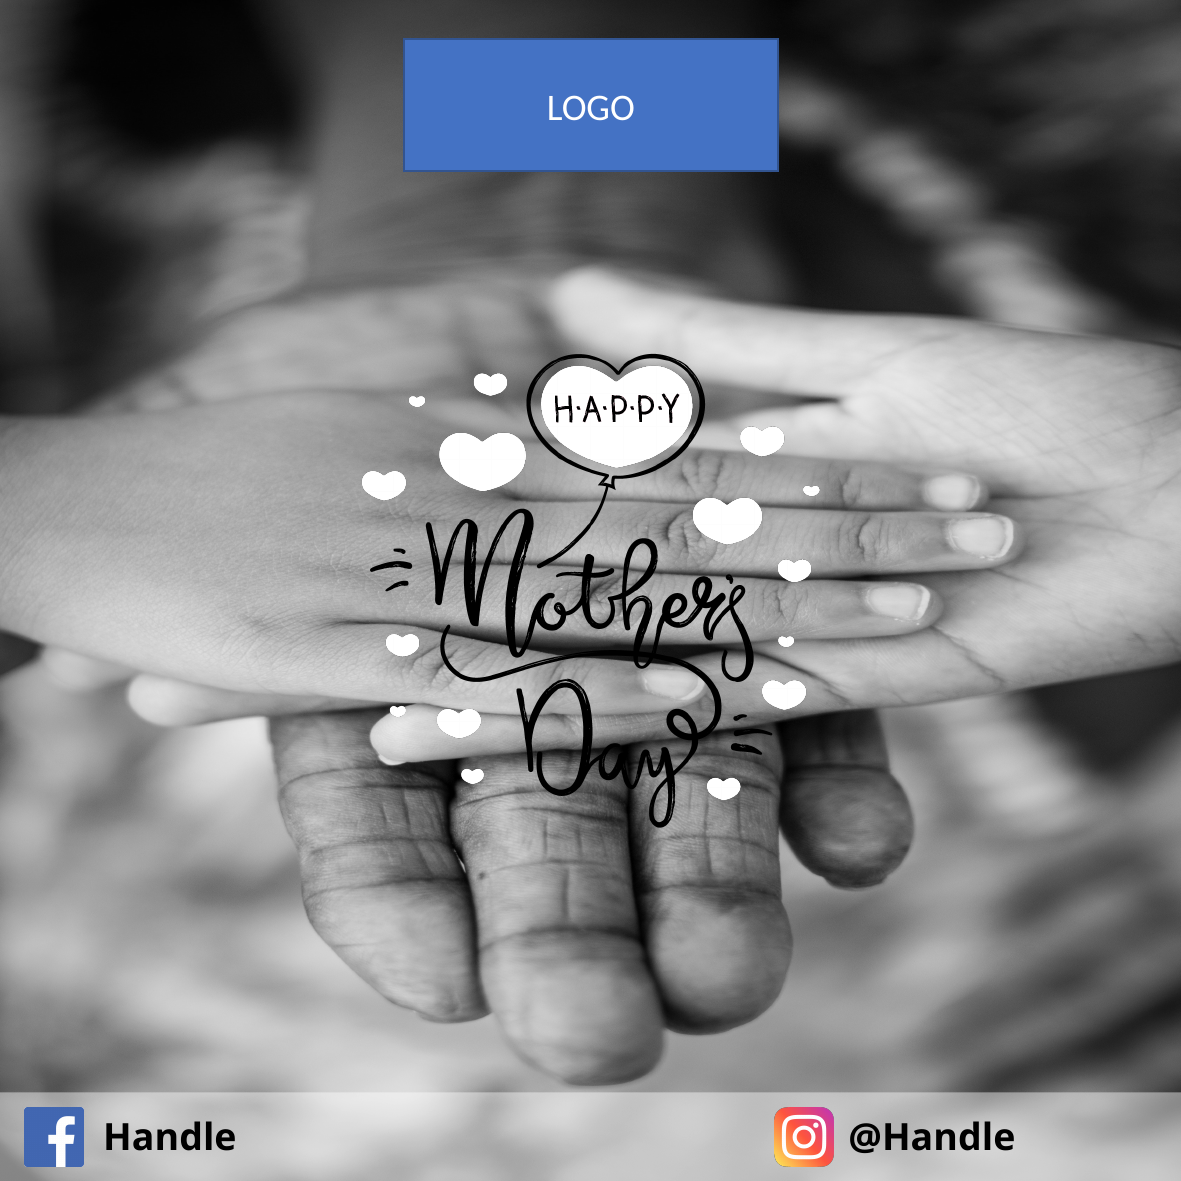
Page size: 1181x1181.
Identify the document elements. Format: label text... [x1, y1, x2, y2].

text_box @Handle [833, 1105, 1150, 1166]
text_box [0, 1091, 1181, 1181]
text_box LOGO [403, 38, 779, 172]
picture [0, 0, 1181, 1091]
picture [774, 1107, 834, 1167]
text_box Handle [88, 1105, 405, 1166]
picture [24, 1107, 84, 1167]
